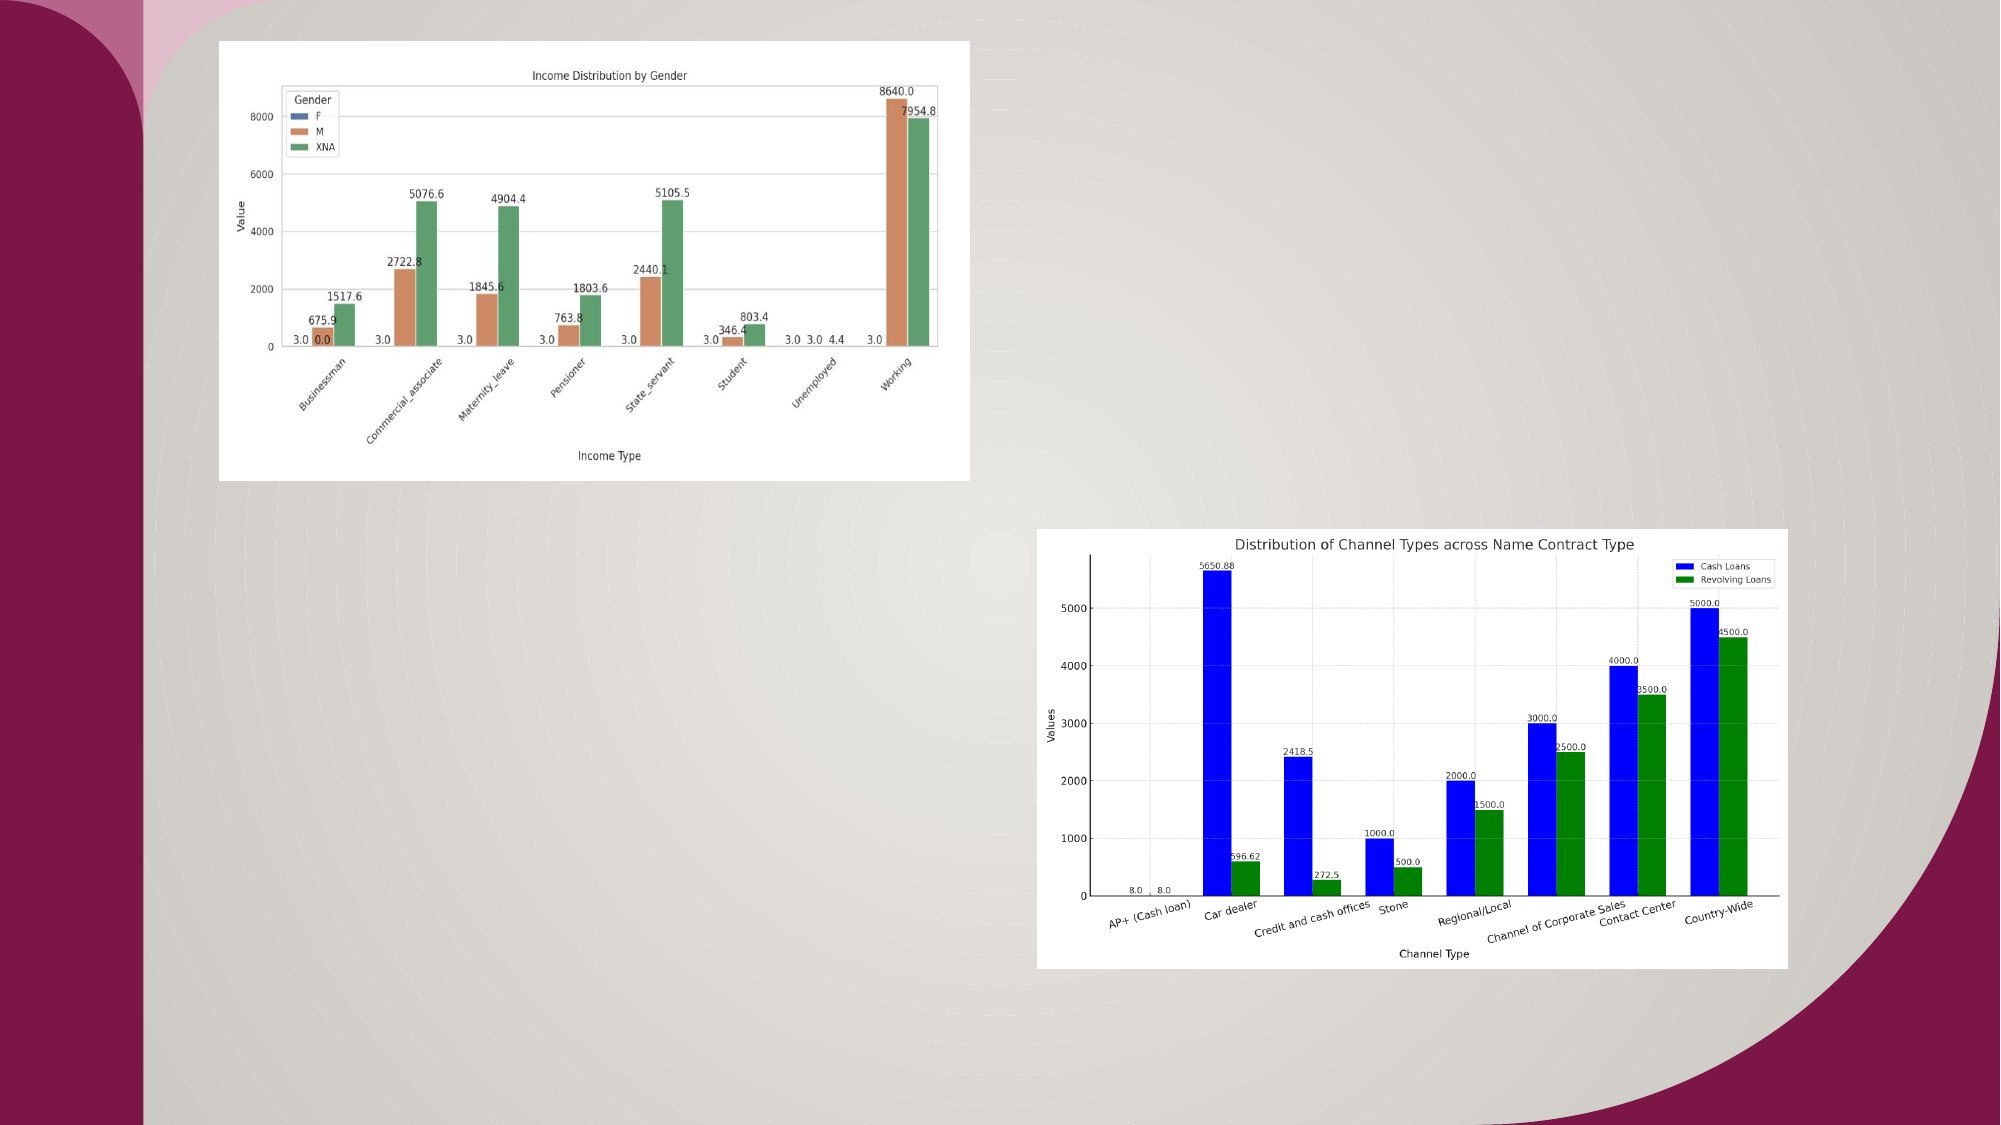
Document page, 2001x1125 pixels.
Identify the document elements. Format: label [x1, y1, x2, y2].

picture [219, 41, 970, 481]
picture [1037, 529, 1788, 970]
